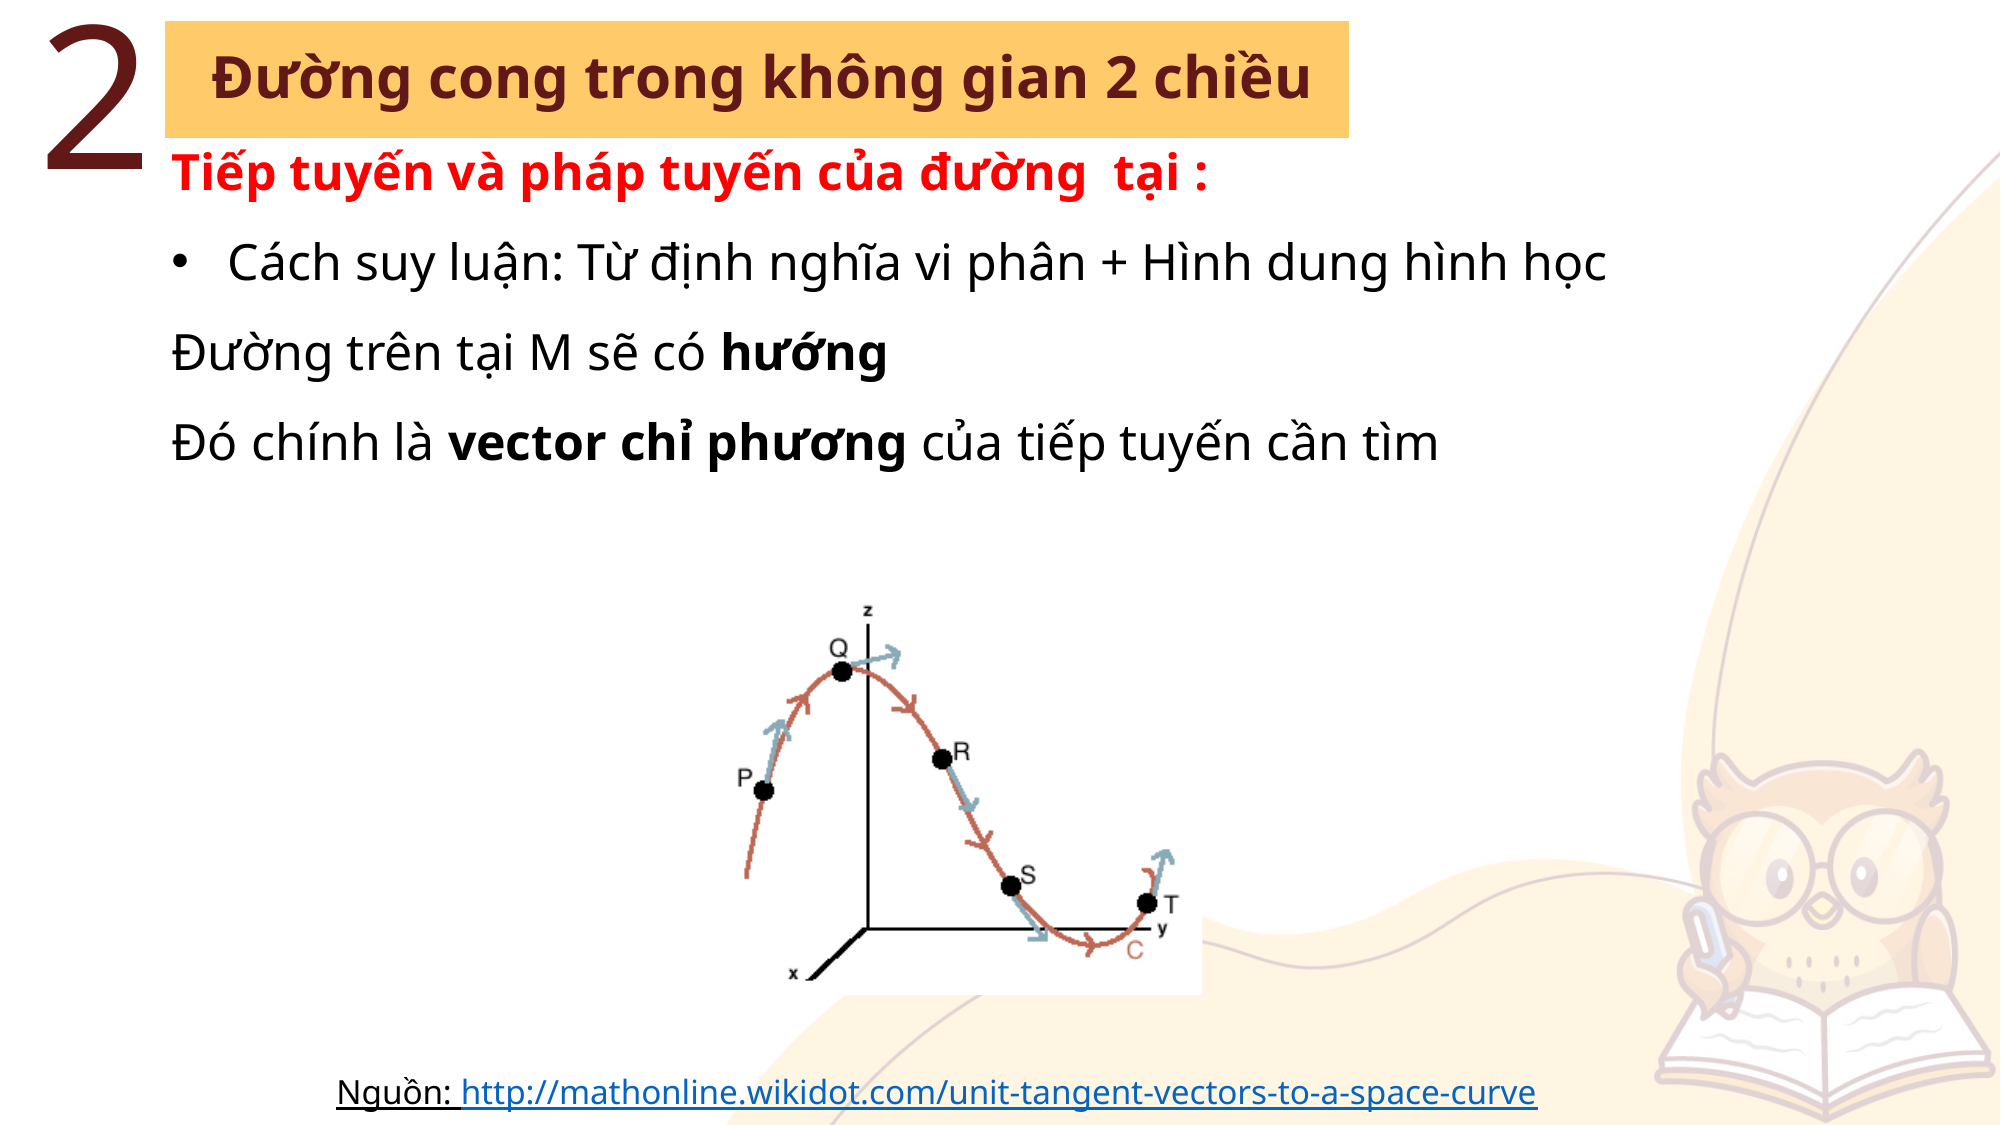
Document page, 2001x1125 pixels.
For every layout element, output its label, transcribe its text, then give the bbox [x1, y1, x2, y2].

text_box Đường cong trong không gian 2 chiều [196, 33, 1328, 118]
text_box [118, 49, 886, 197]
text_box [168, 21, 1350, 139]
picture [704, 596, 1203, 995]
text_box 2 [23, 0, 168, 217]
text_box Nguồn: http://mathonline.wikidot.com/unit-tangent-vectors-to-a-space-curve [321, 1063, 1610, 1124]
